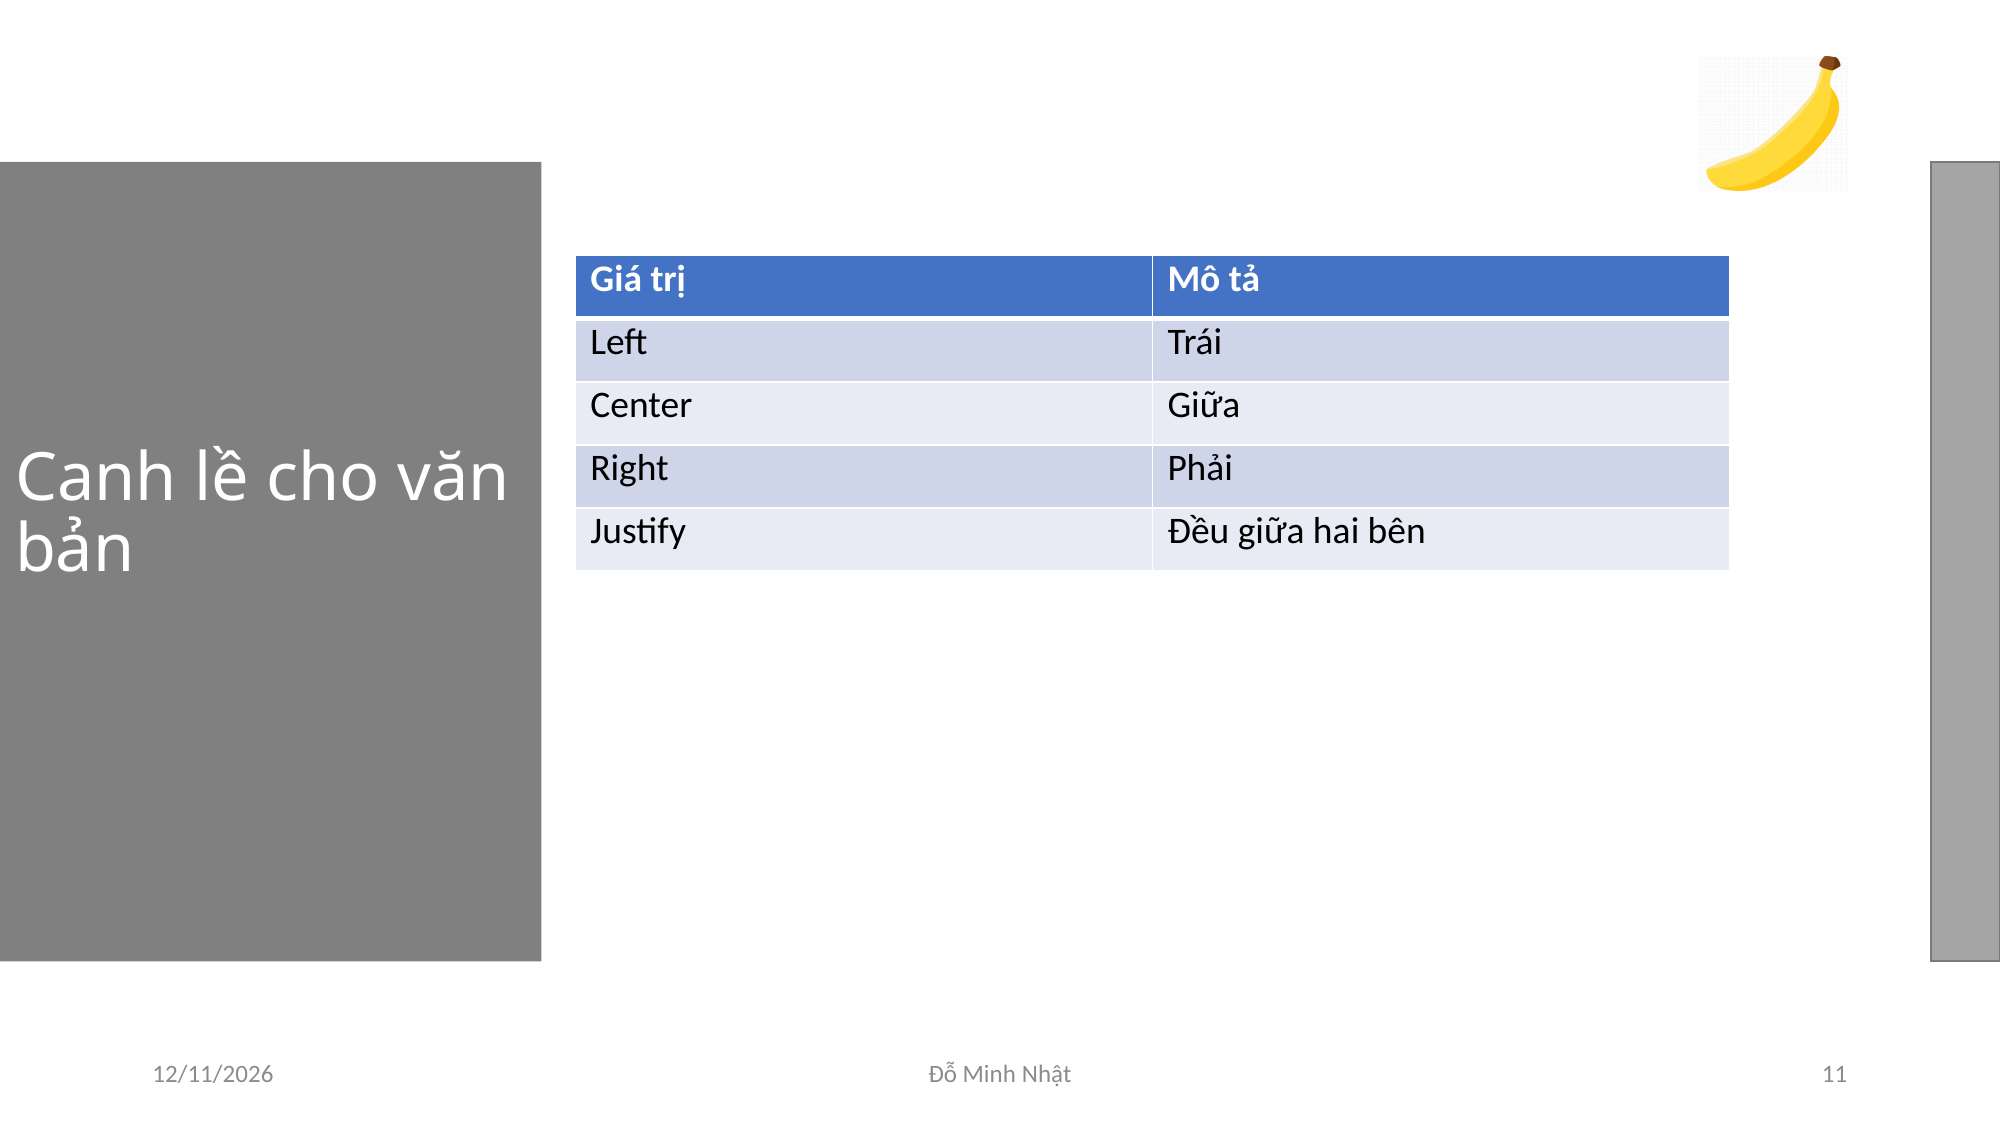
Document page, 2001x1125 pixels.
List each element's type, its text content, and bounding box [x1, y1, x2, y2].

table_cell Left [576, 321, 1152, 381]
table_cell Justify [576, 509, 1152, 570]
table_cell Giữa [1153, 383, 1729, 444]
table_cell Trái [1153, 321, 1729, 381]
text_box [1930, 161, 2000, 962]
table_cell Đều giữa hai bên [1153, 509, 1729, 570]
picture [1698, 56, 1849, 191]
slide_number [137, 1042, 588, 1103]
table_cell Phải [1153, 446, 1729, 507]
title Canh lề cho văn bản [0, 161, 542, 962]
footer Đỗ Minh Nhật [662, 1042, 1338, 1103]
table_cell Right [576, 446, 1152, 507]
table_cell Center [576, 383, 1152, 444]
slide_number 11 [1412, 1042, 1863, 1103]
table_header Mô tả [1153, 256, 1729, 316]
table_header Giá trị [576, 256, 1152, 316]
